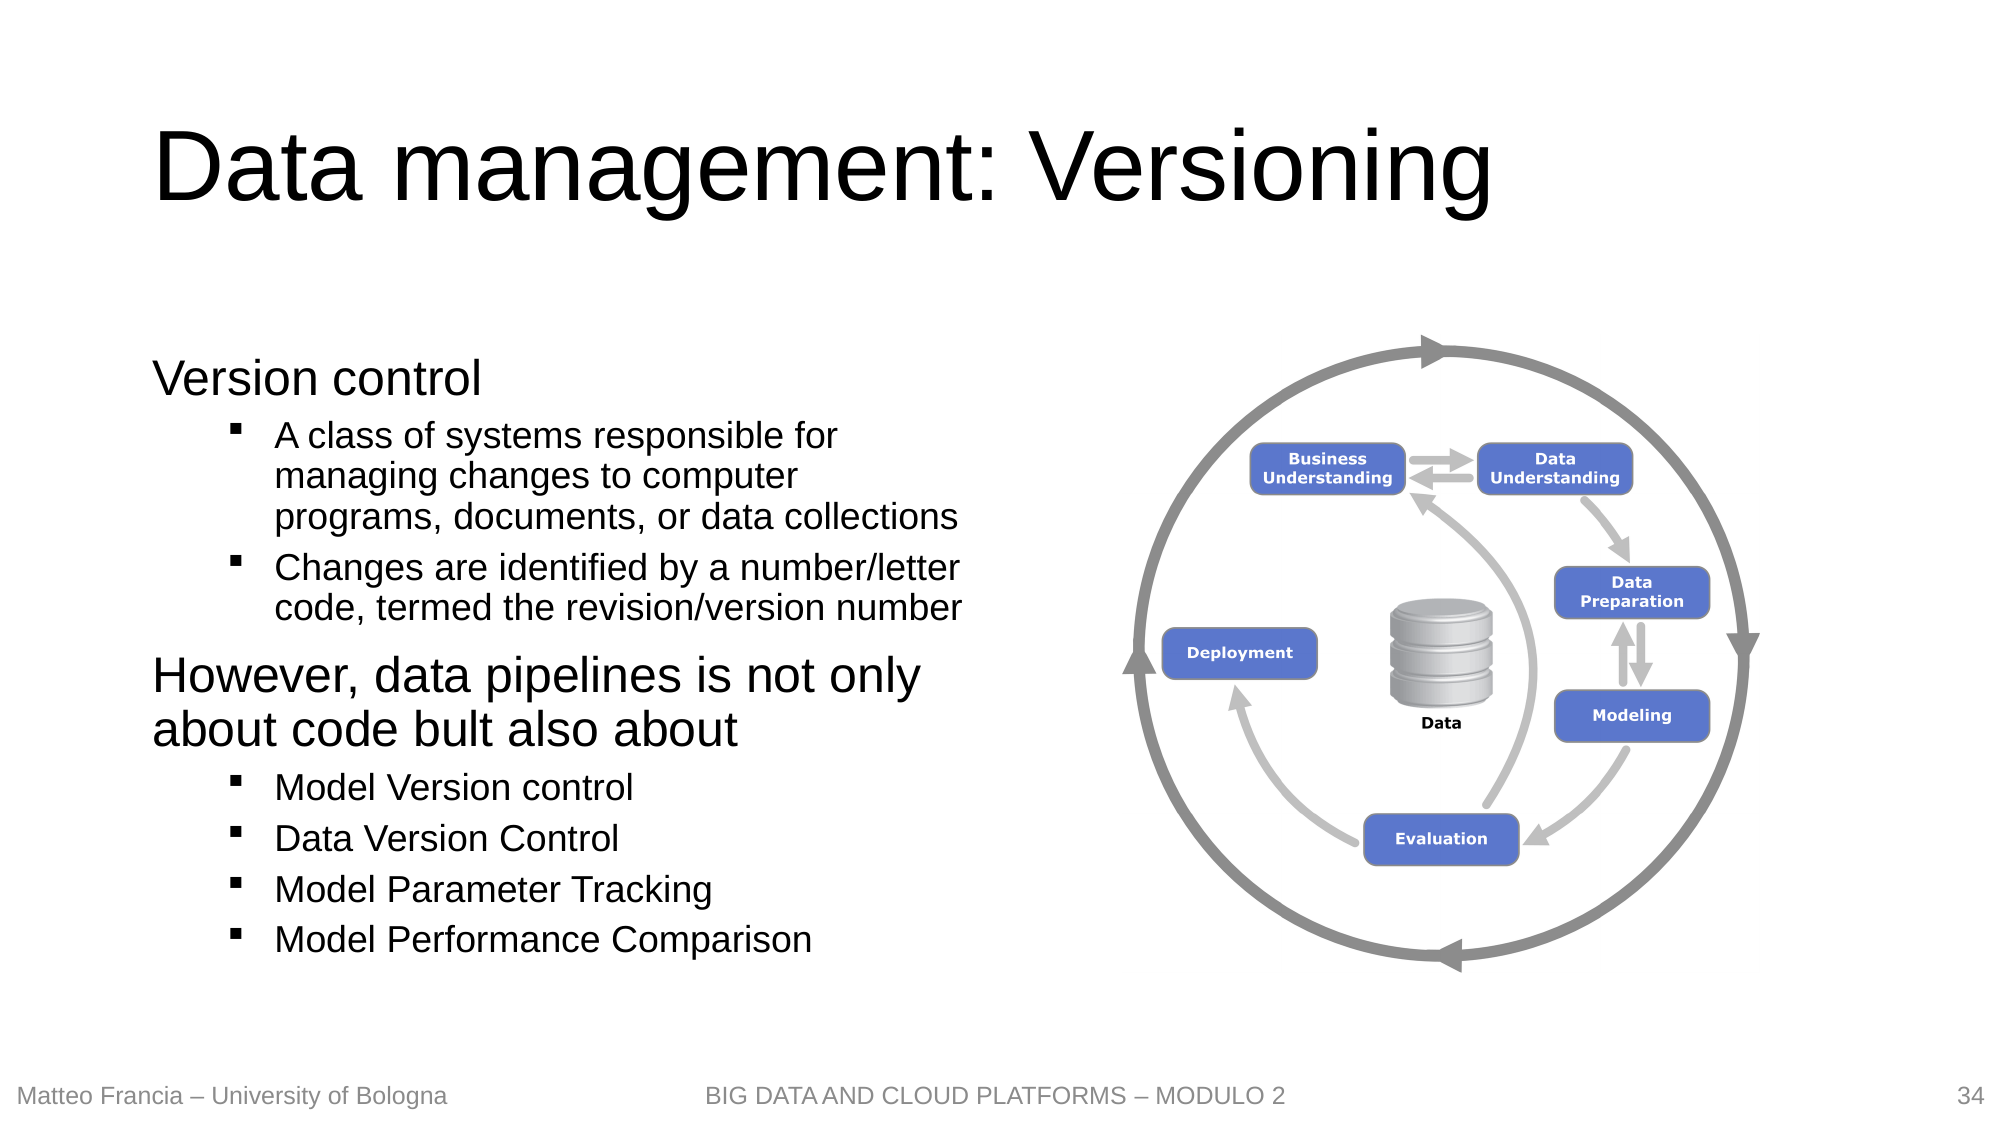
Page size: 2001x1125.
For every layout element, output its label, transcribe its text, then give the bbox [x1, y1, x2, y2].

slide_number 34 [1550, 1065, 2000, 1125]
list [1122, 334, 1760, 973]
footer Matteo Francia – University of Bologna [0, 1065, 466, 1125]
title Data management: Versioning [137, 59, 1863, 278]
list Version control A class of systems responsible for managing changes to computer programs, documents, or data collections Changes are identified by a number/letter code, termed the revision/version number However, data pipelines is not only about code bult also about Model Version control Data Version Control Model Parameter Tracking Model Performance Comparison [137, 299, 988, 1014]
